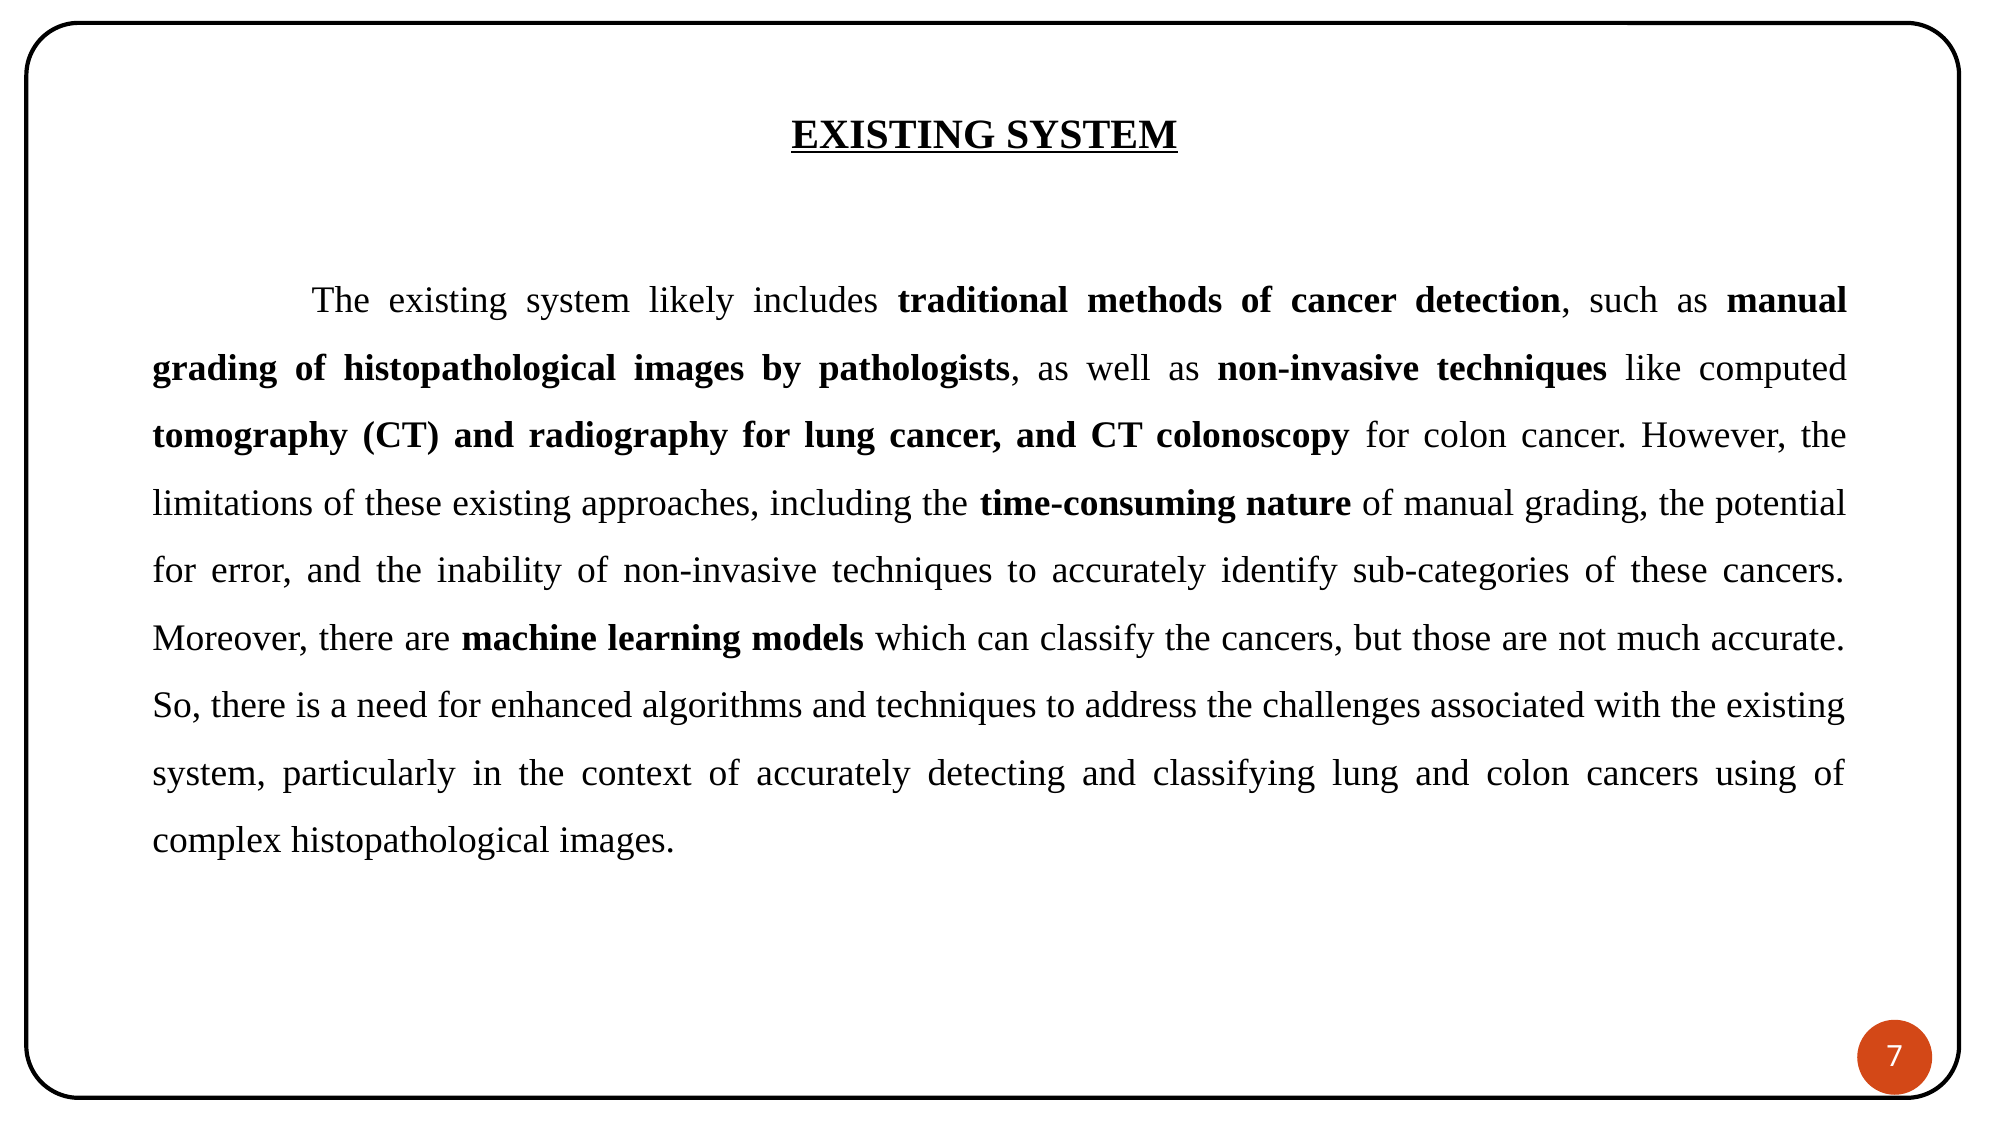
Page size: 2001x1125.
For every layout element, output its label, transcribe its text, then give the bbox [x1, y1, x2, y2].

text_box [26, 22, 1960, 1098]
text_box 7 [1857, 1019, 1933, 1095]
